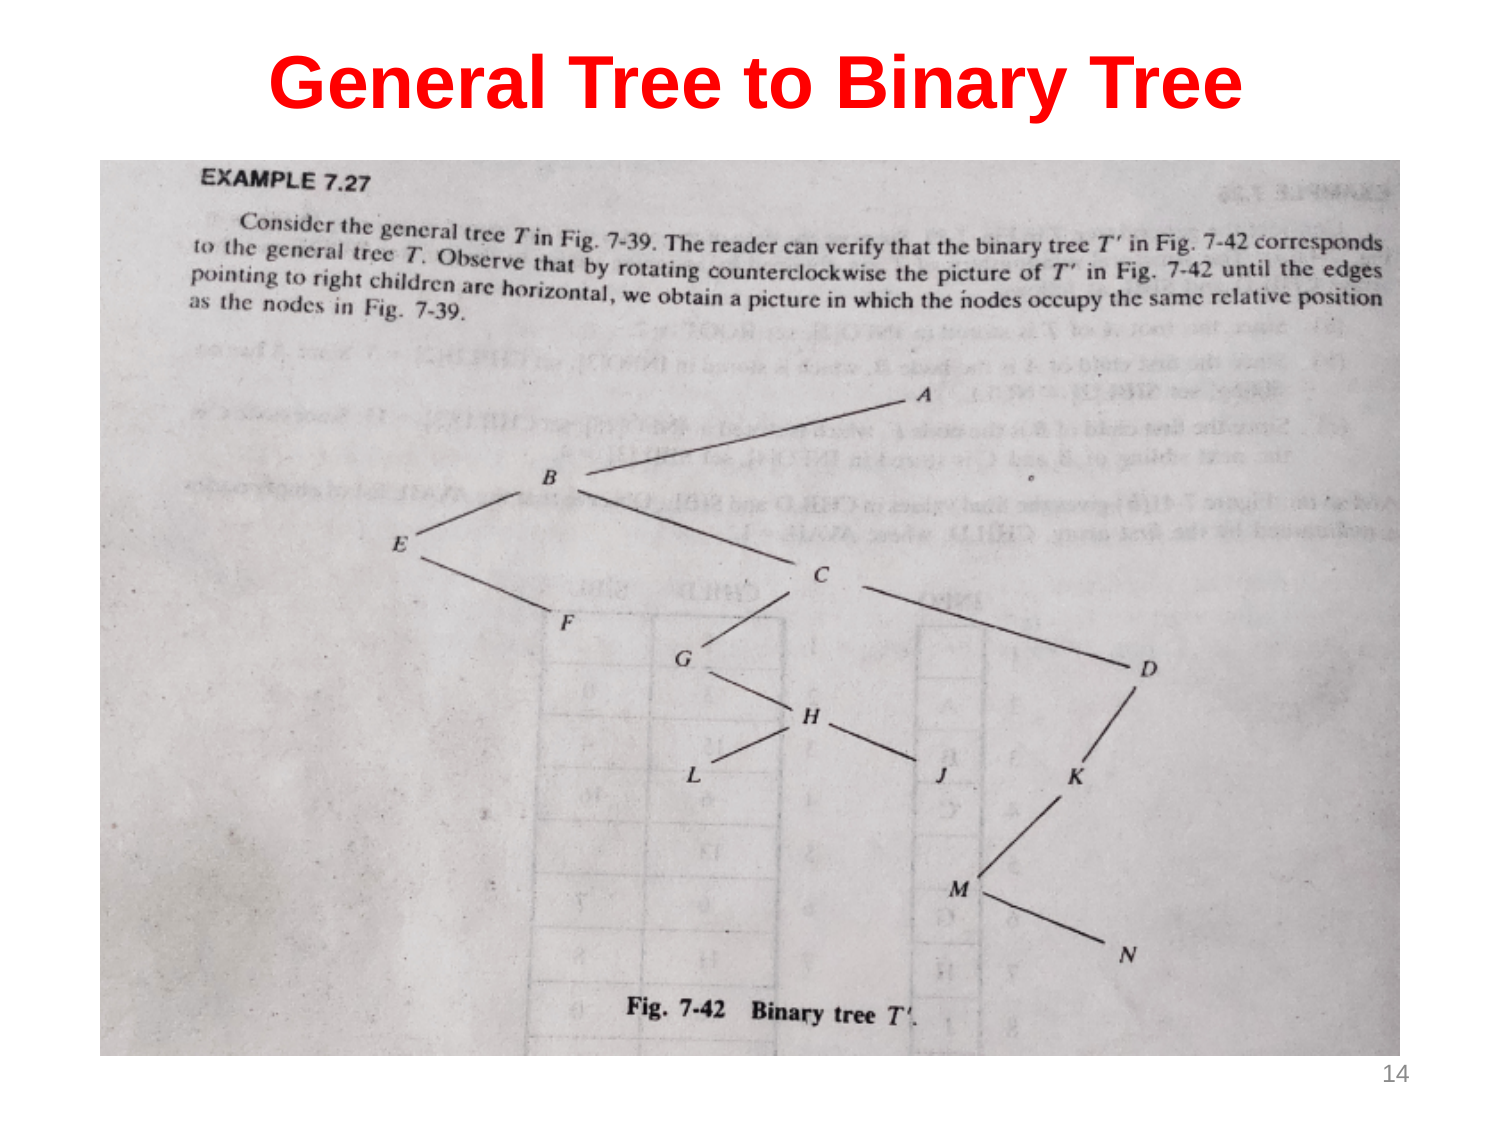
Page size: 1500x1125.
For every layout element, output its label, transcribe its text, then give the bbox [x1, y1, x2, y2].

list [100, 160, 1400, 1056]
slide_number 14 [1074, 1042, 1425, 1103]
title General Tree to Binary Tree [64, 19, 1449, 138]
